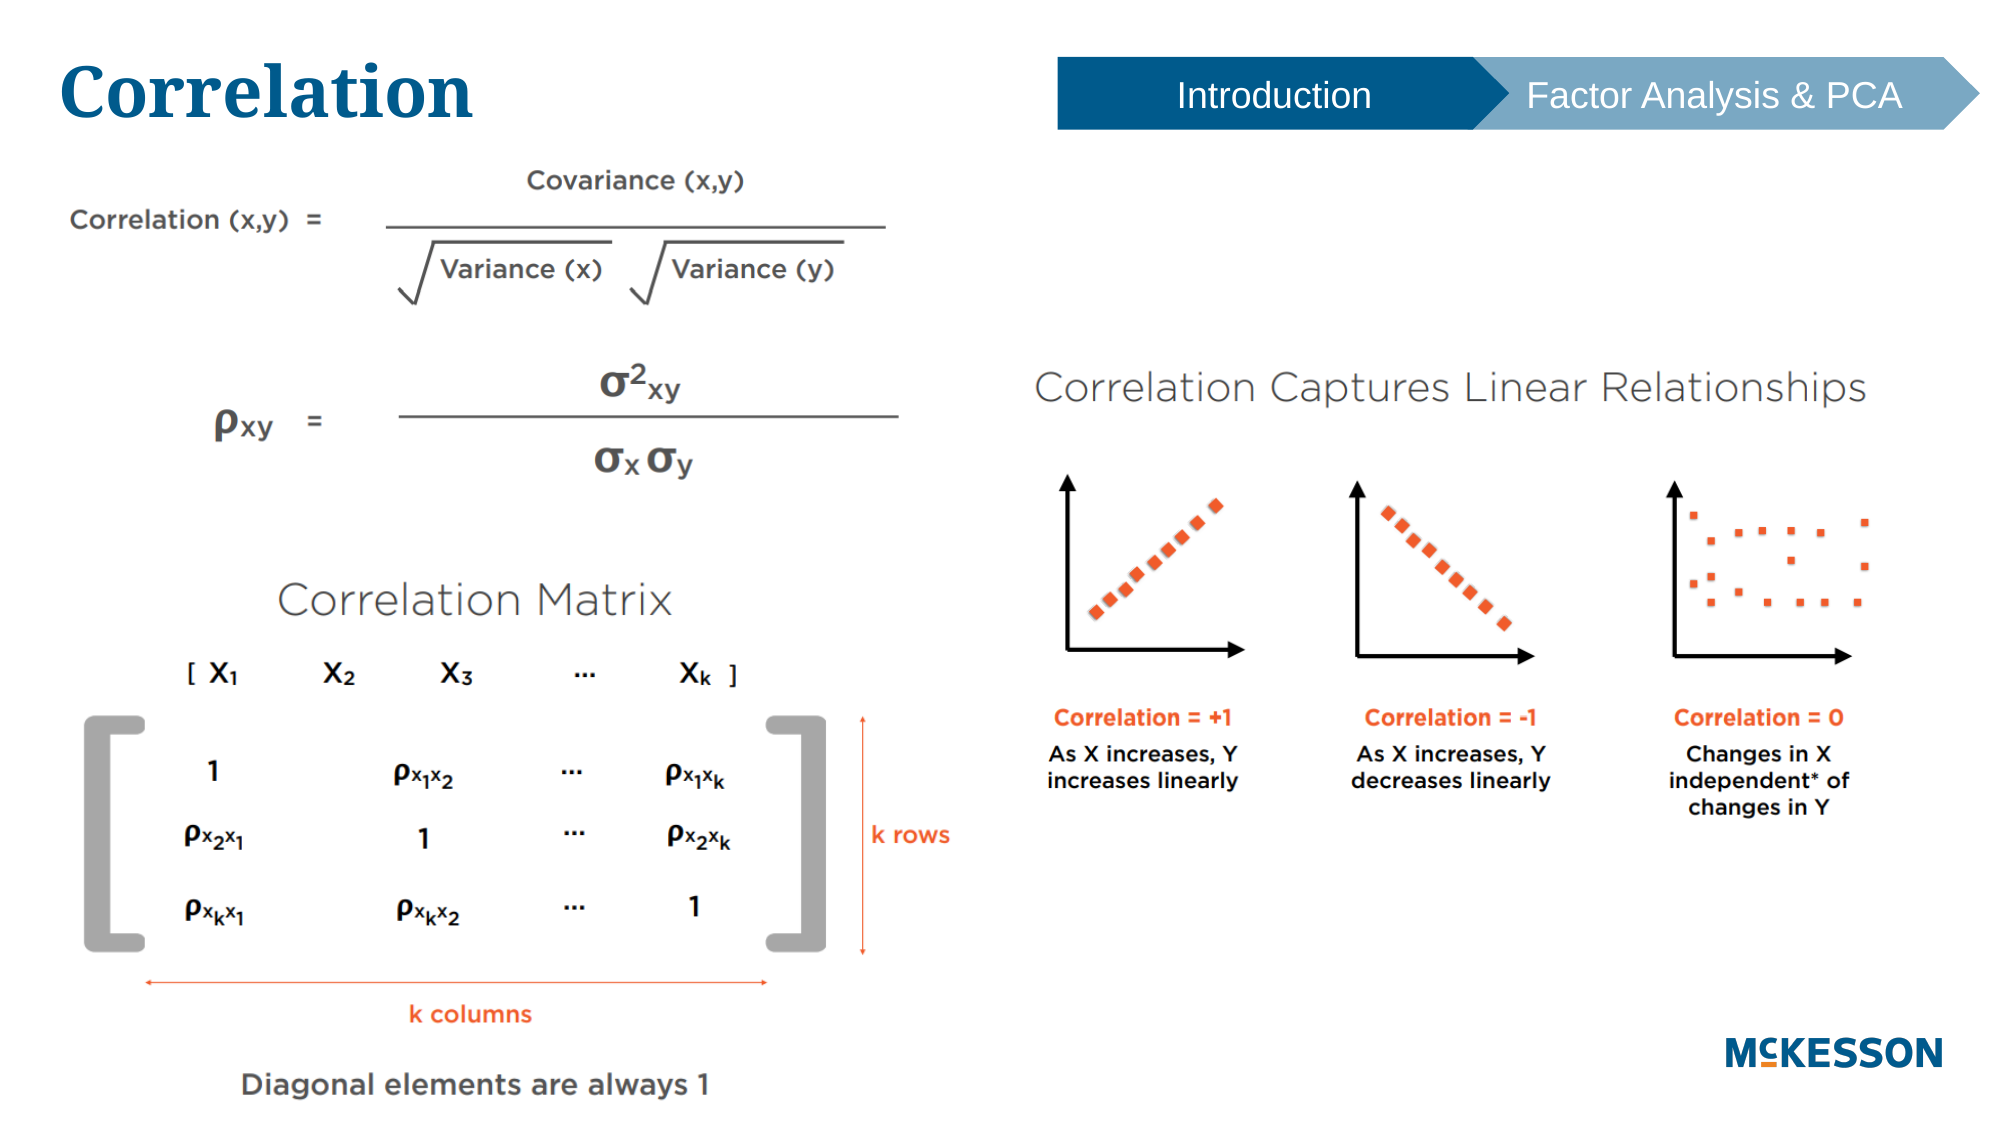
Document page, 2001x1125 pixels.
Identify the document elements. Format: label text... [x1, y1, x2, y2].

picture [1719, 1034, 1949, 1071]
title Correlation [58, 56, 905, 139]
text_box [1057, 56, 1980, 130]
picture [58, 562, 958, 1123]
picture [58, 139, 924, 509]
picture [1006, 352, 1893, 871]
